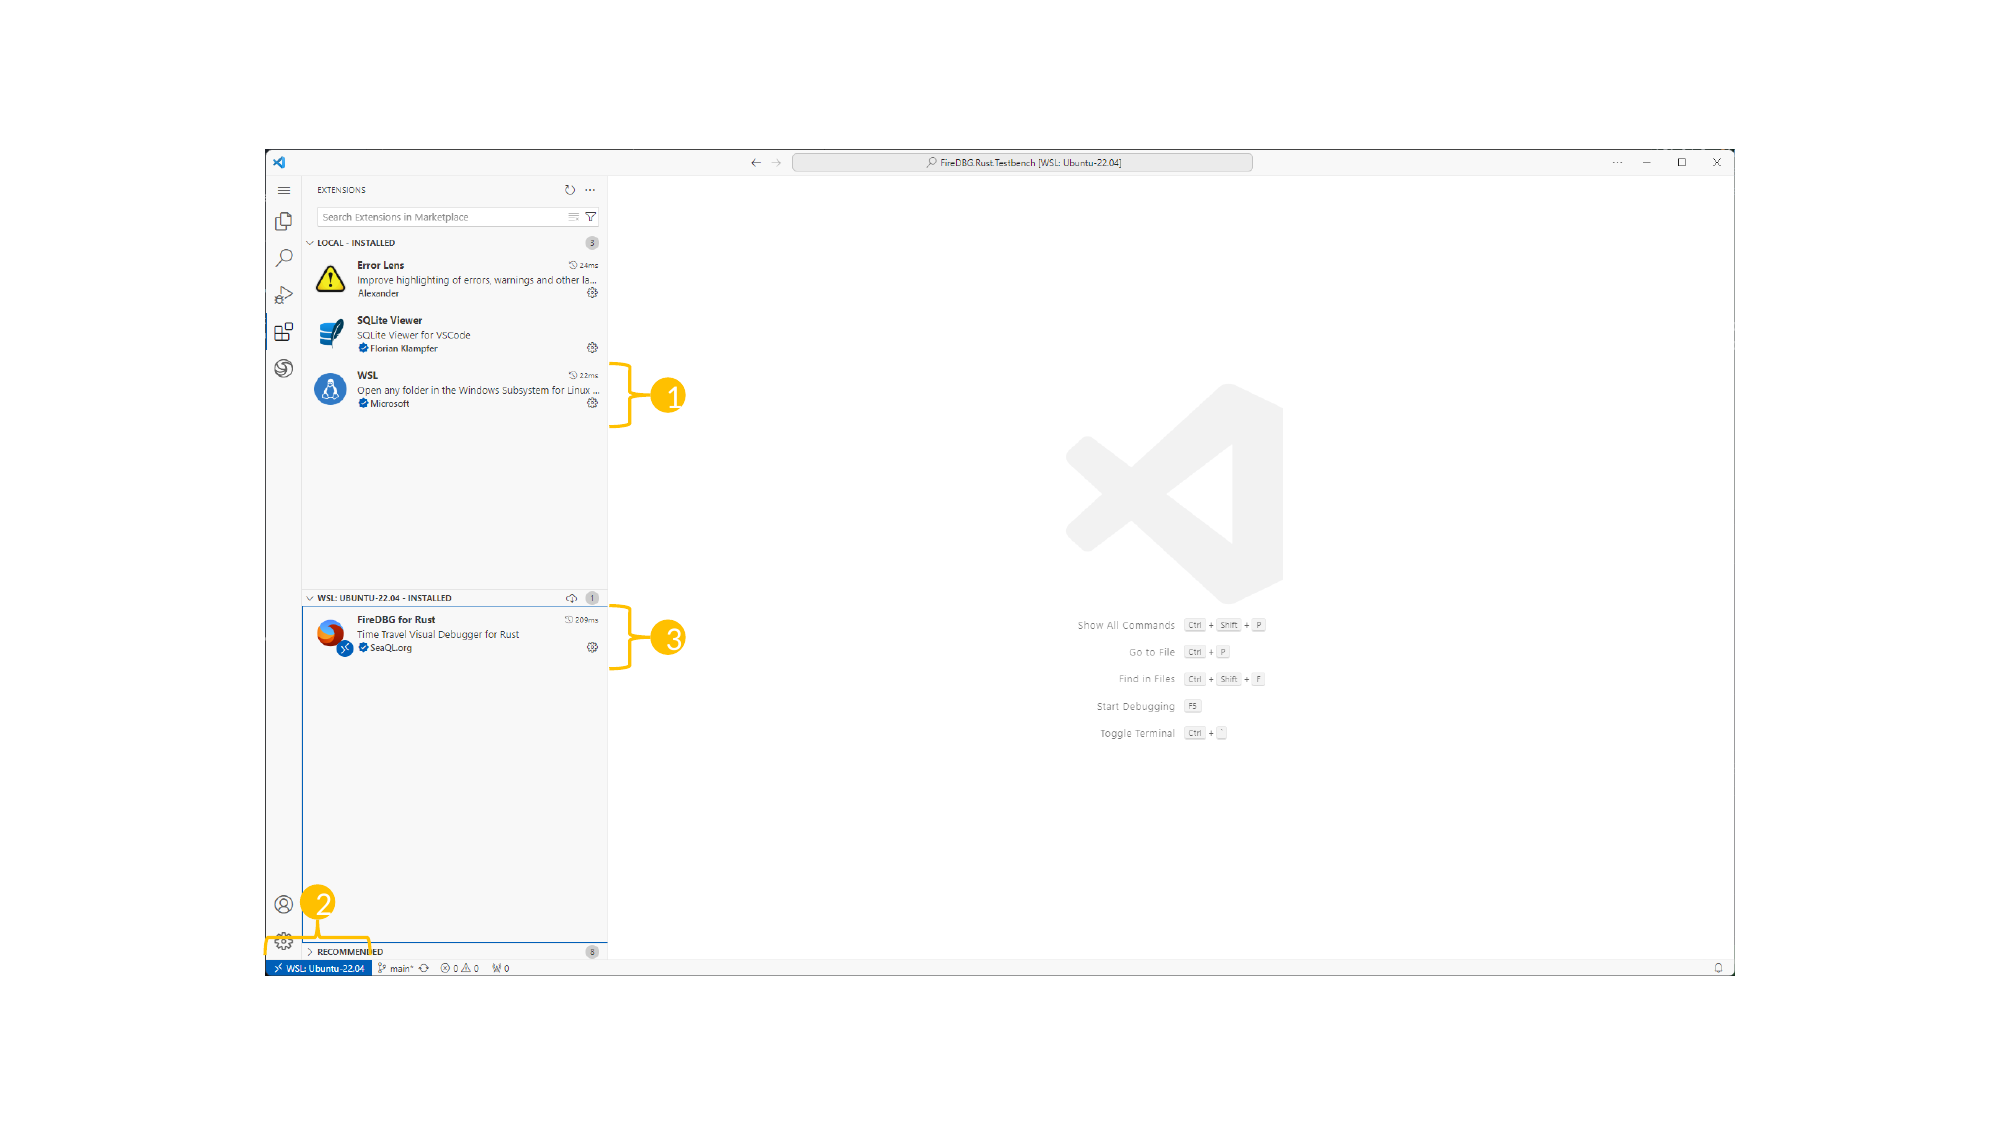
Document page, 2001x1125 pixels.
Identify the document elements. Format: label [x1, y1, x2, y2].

text_box [265, 149, 1735, 976]
